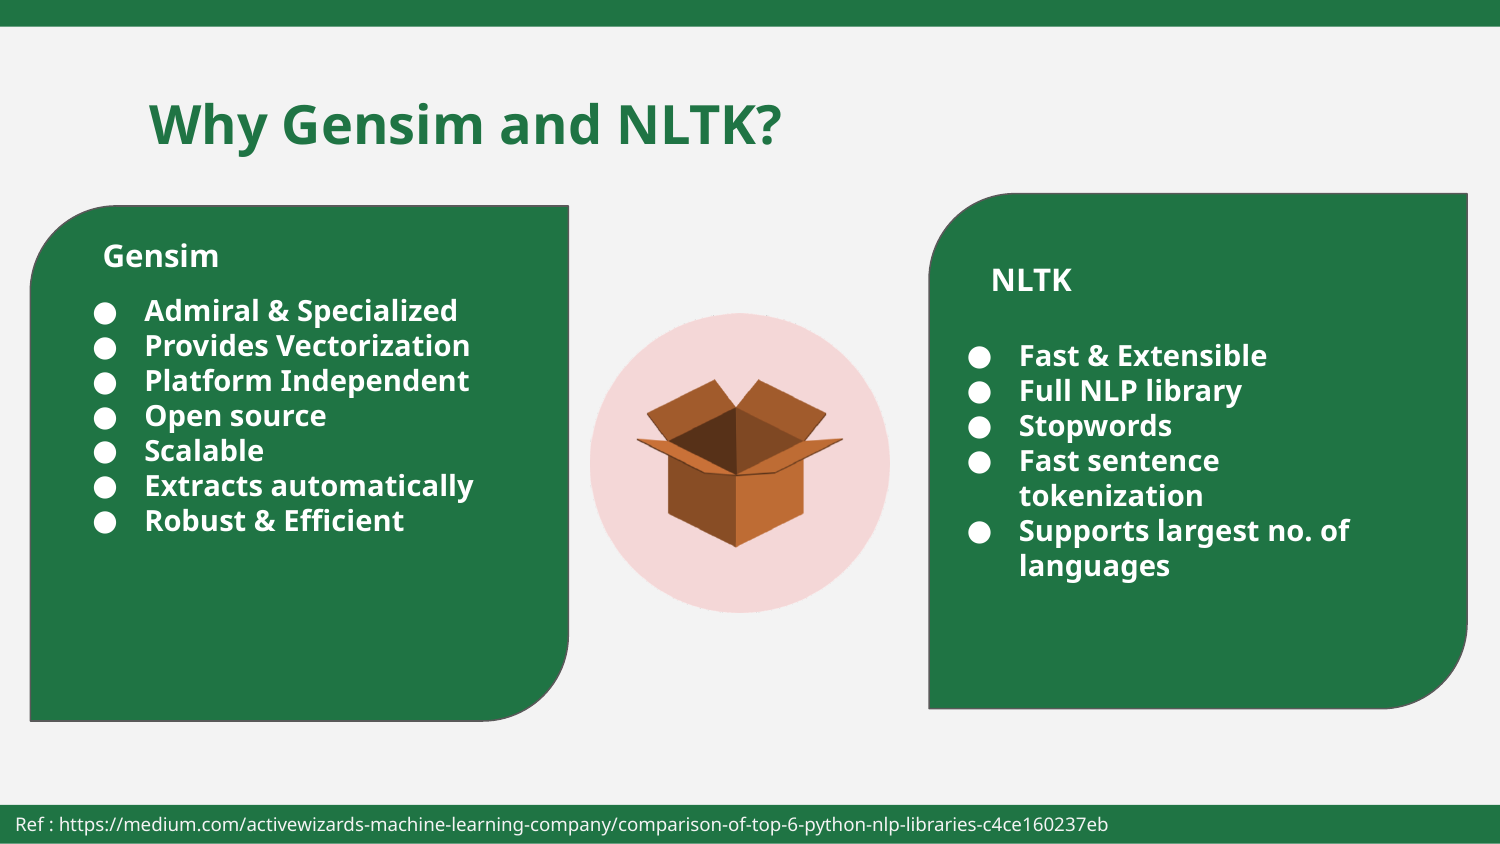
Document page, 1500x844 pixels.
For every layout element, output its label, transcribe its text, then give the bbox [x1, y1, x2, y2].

text_box Ref : https://medium.com/activewizards-machine-learning-company/comparison-of-top-6-python-nlp-libraries-c4ce160237eb [0, 804, 1500, 844]
text_box NLTK [975, 245, 1194, 315]
text_box [30, 205, 569, 722]
text_box Admiral & Specialized Provides Vectorization Platform Independent Open source Scalable Extracts automatically Robust & Efficient [54, 277, 521, 650]
text_box [929, 193, 1468, 709]
picture [470, 313, 1009, 614]
text_box [0, 0, 1500, 27]
text_box Fast & Extensible Full NLP library Stopwords Fast sentence tokenization Supports largest no. of languages [1015, 322, 1385, 605]
text_box Gensim [87, 220, 433, 277]
title Why Gensim and NLTK? [134, 75, 1366, 170]
